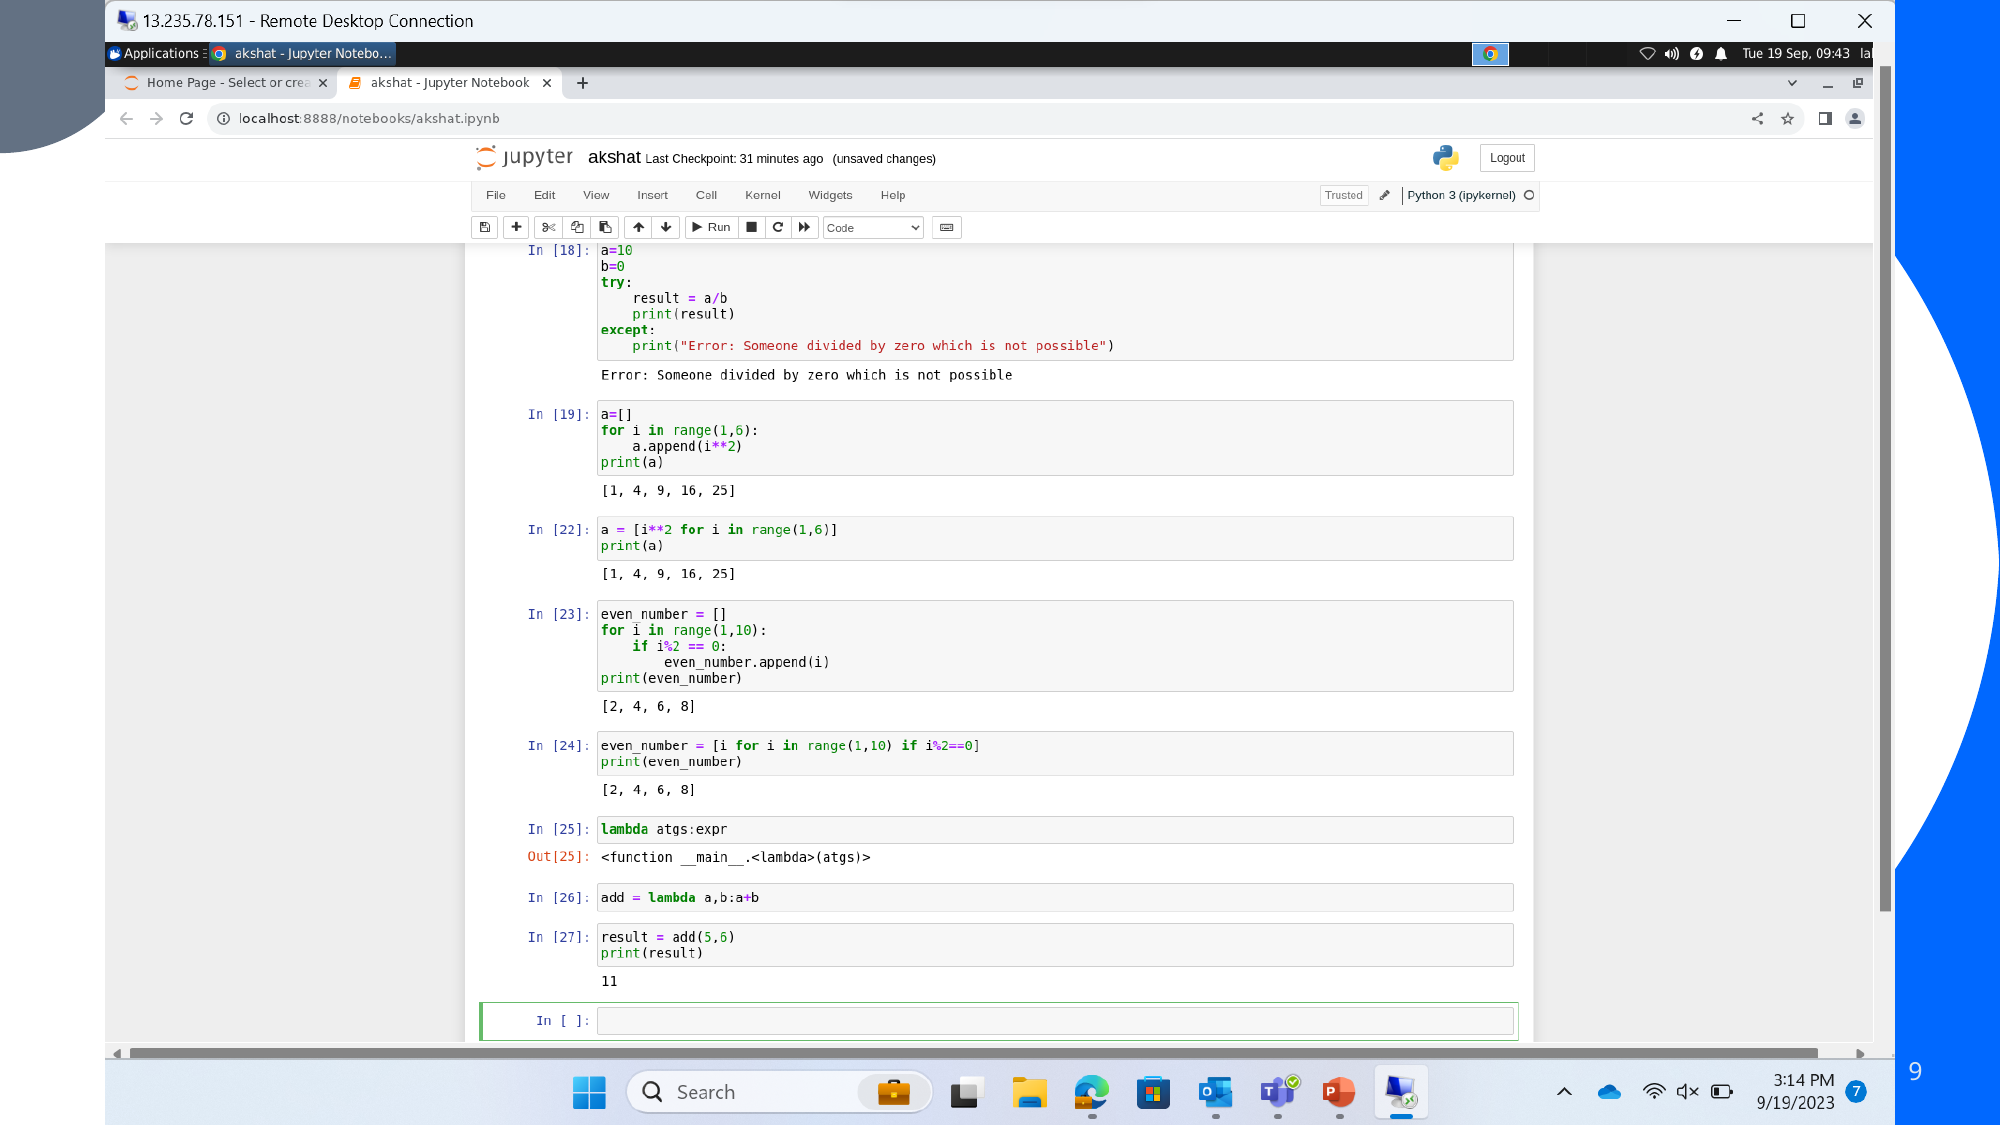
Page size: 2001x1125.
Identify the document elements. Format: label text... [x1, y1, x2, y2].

slide_number 9 [1895, 1042, 1938, 1103]
picture [105, 0, 1895, 1125]
